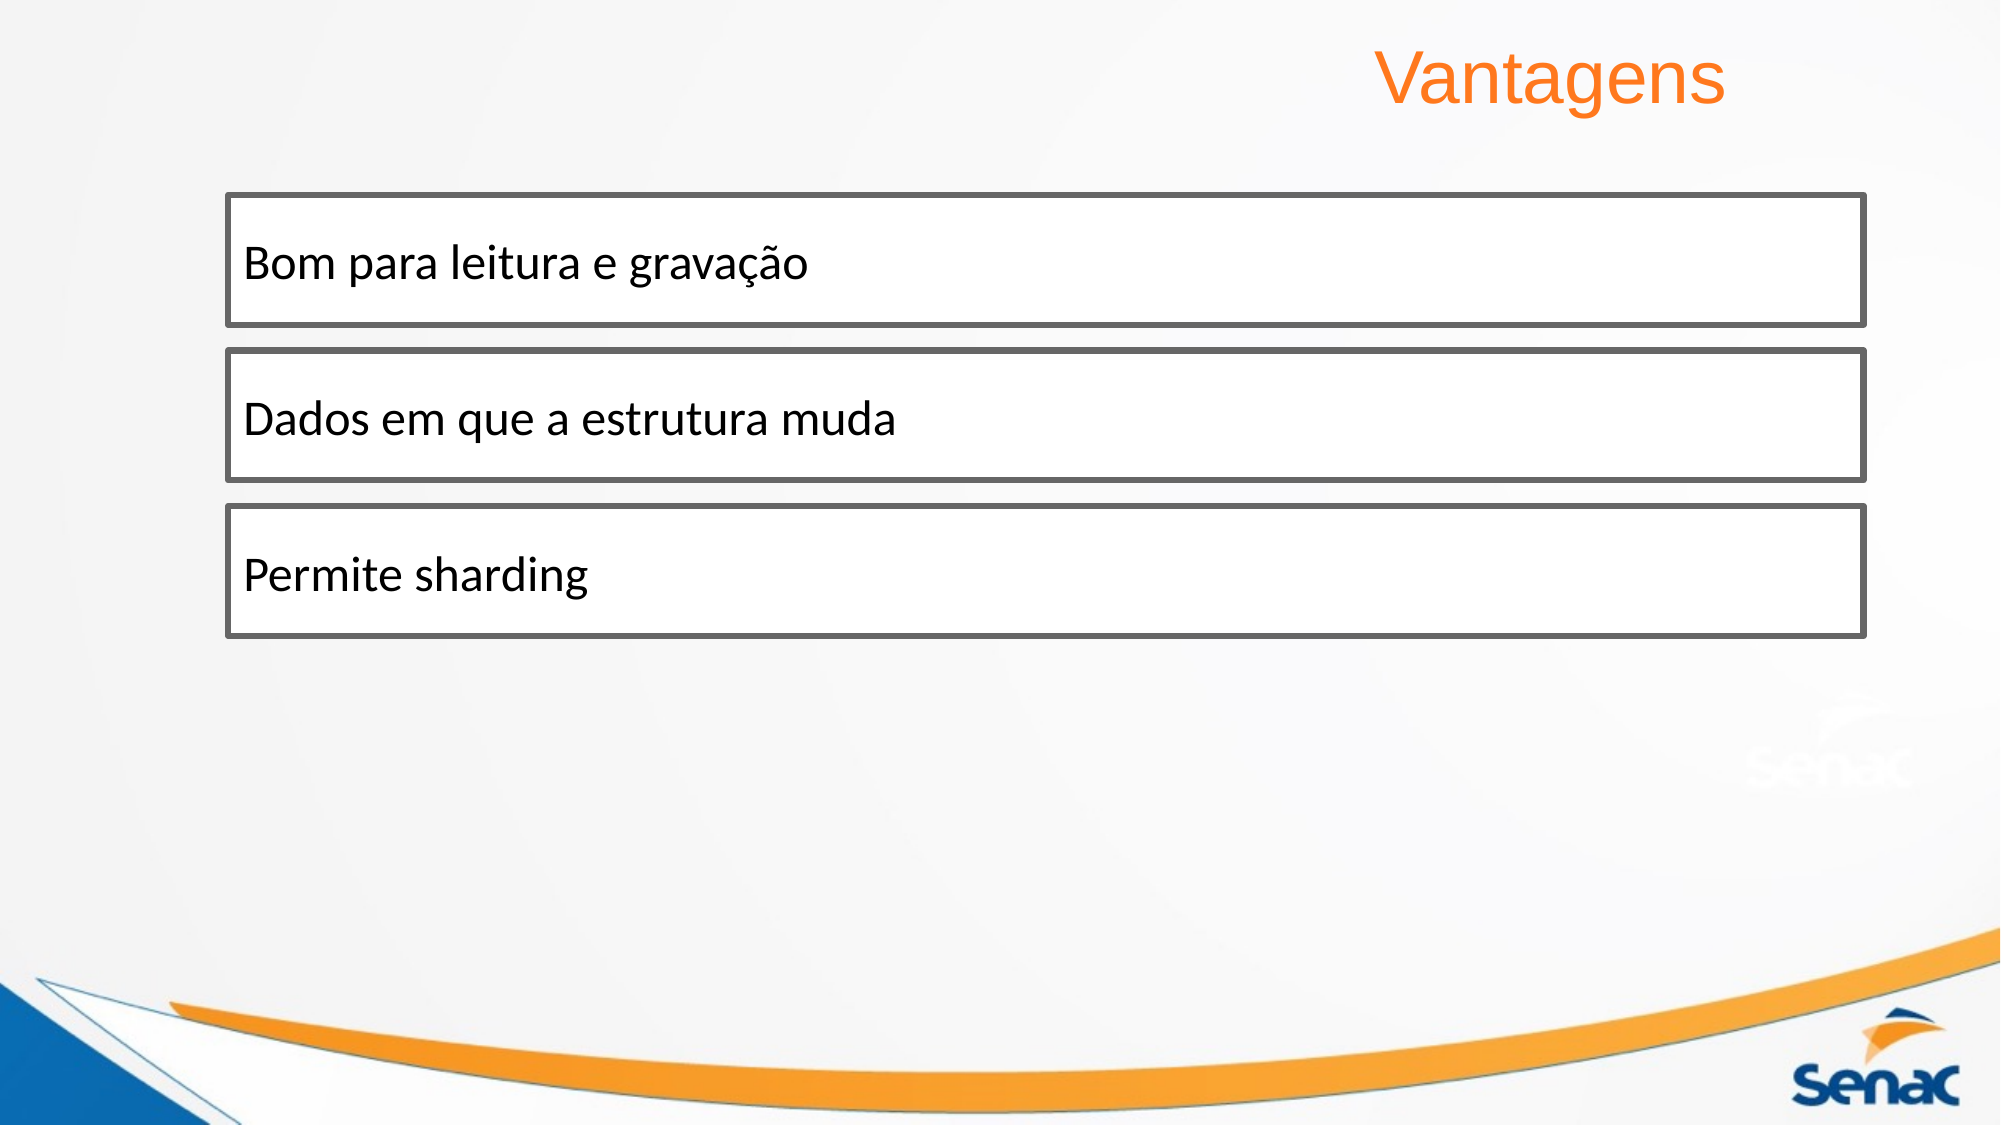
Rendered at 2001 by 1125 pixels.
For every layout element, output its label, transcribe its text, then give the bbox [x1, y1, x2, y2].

text_box Vantagens [577, 21, 1743, 127]
text_box Dados em que a estrutura muda [228, 350, 1864, 481]
picture [0, 0, 2001, 1125]
text_box Permite sharding [228, 506, 1864, 636]
text_box Bom para leitura e gravação [228, 194, 1864, 325]
